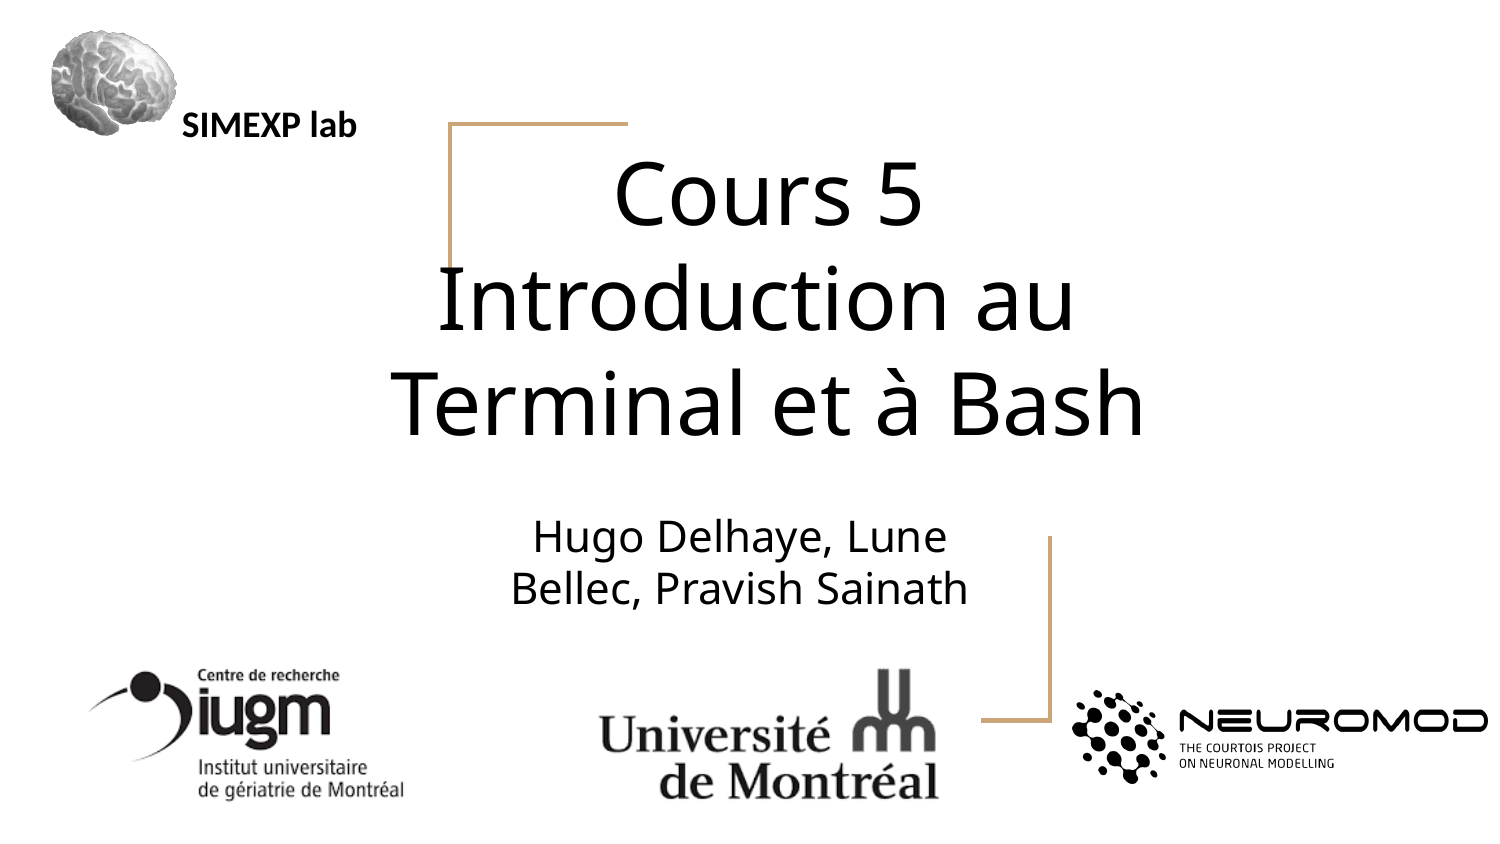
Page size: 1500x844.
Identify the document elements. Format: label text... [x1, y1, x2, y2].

picture [1071, 690, 1488, 784]
picture [22, 24, 191, 141]
subtitle Hugo Delhaye, Lune Bellec, Pravish Sainath [489, 493, 991, 609]
picture [37, 621, 455, 844]
title Cours 5 Introduction au Terminal et à Bash [270, 268, 1268, 468]
picture [557, 634, 981, 834]
text_box SIMEXP lab [166, 84, 490, 165]
